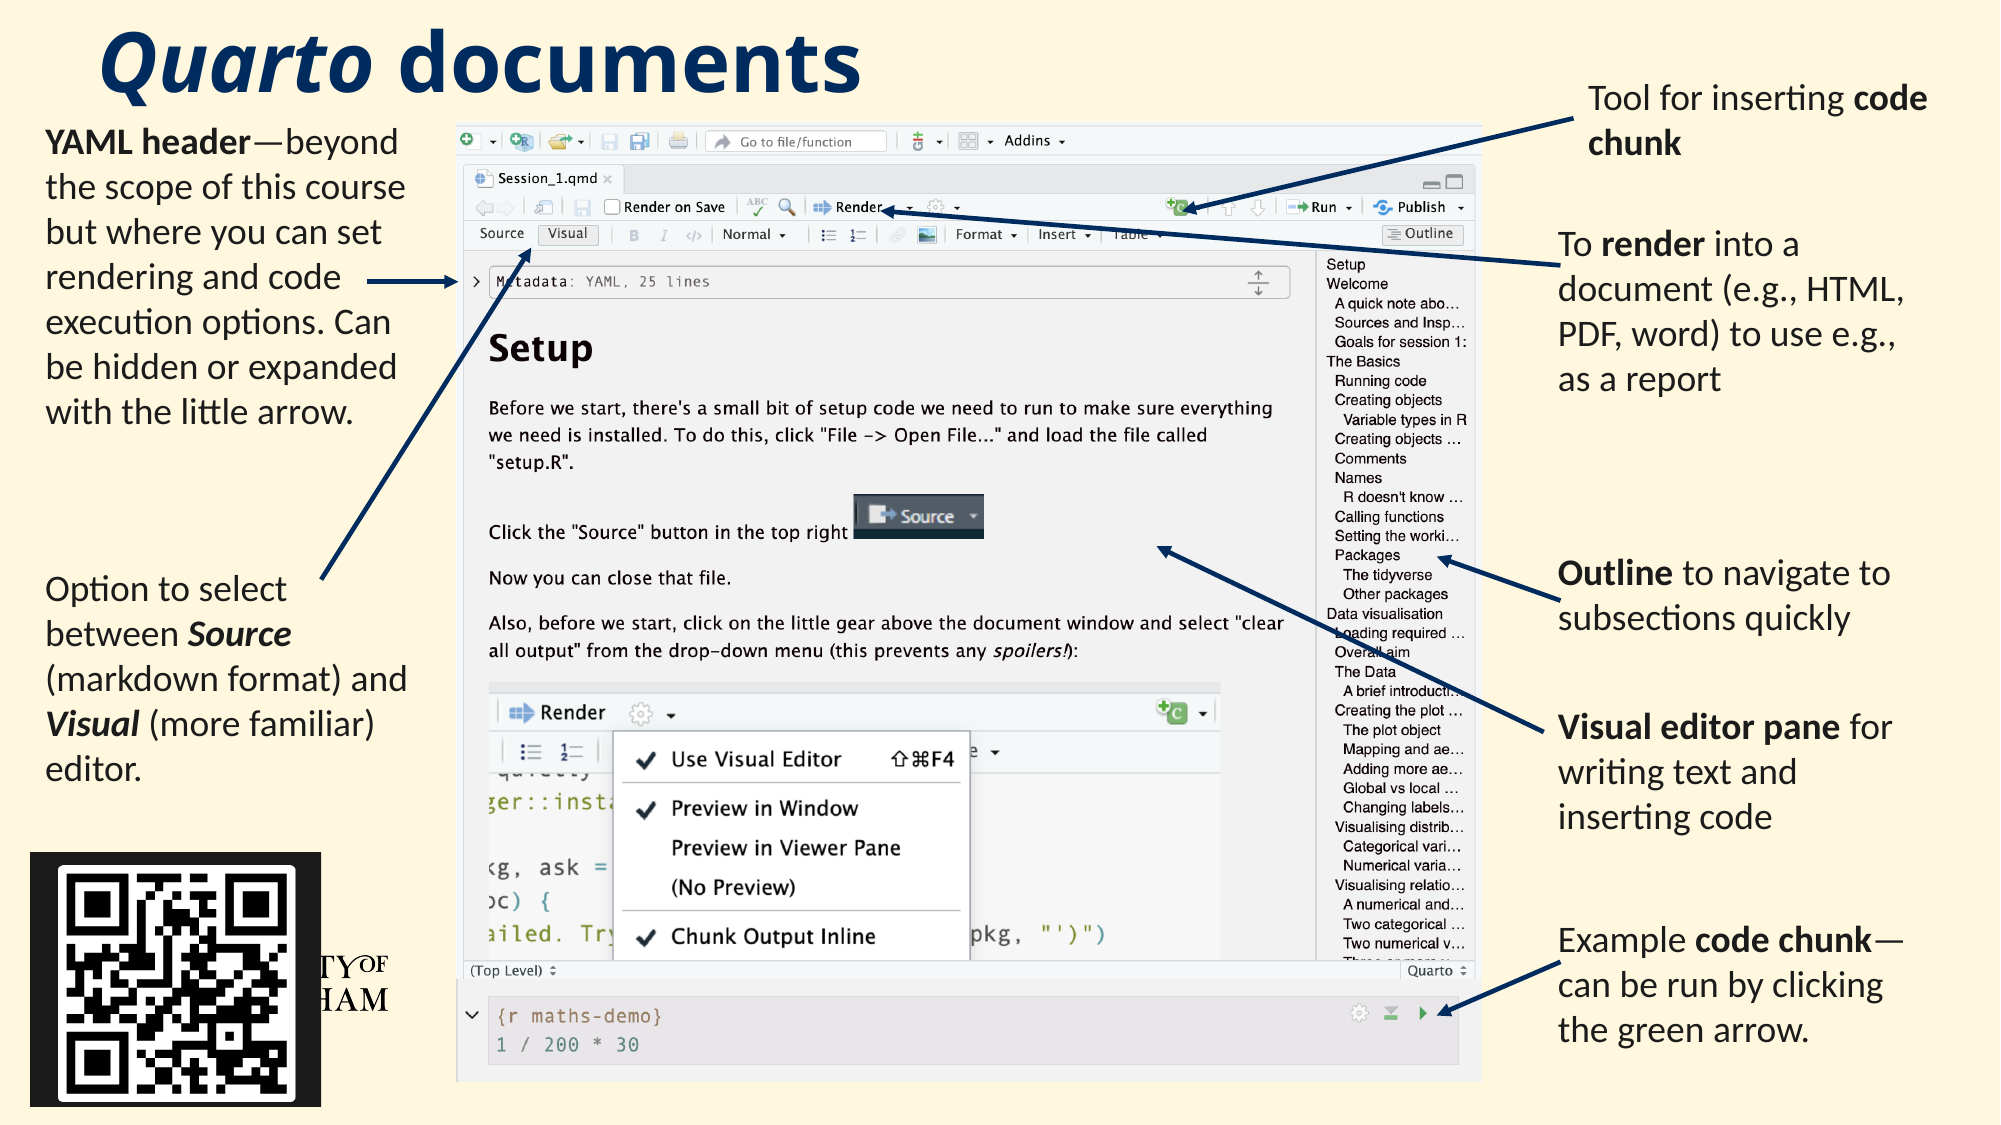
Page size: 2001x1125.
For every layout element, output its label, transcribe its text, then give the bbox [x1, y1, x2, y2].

text_box YAML header—beyond the scope of this course but where you can set rendering and code execution options. Can be hidden or expanded with the little arrow. [30, 109, 427, 440]
text_box Outline to navigate to subsections quickly [1543, 540, 1939, 645]
text_box Option to select between Source (markdown format) and Visual (more familiar) editor. [30, 556, 426, 797]
title Quarto documents [82, 26, 1710, 106]
picture [456, 122, 1482, 1082]
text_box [321, 247, 532, 580]
text_box Example code chunk—can be run by clicking the green arrow. [1543, 907, 1939, 1058]
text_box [1156, 546, 1544, 733]
picture [30, 852, 388, 1107]
text_box Visual editor pane for writing text and inserting code [1543, 694, 1939, 845]
text_box Tool for inserting code chunk [1573, 65, 1970, 171]
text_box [1544, 556, 1561, 601]
text_box To render into a document (e.g., HTML, PDF, word) to use e.g., as a report [1543, 211, 1939, 406]
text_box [880, 210, 1561, 266]
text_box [1436, 961, 1561, 1016]
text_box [1181, 118, 1574, 212]
